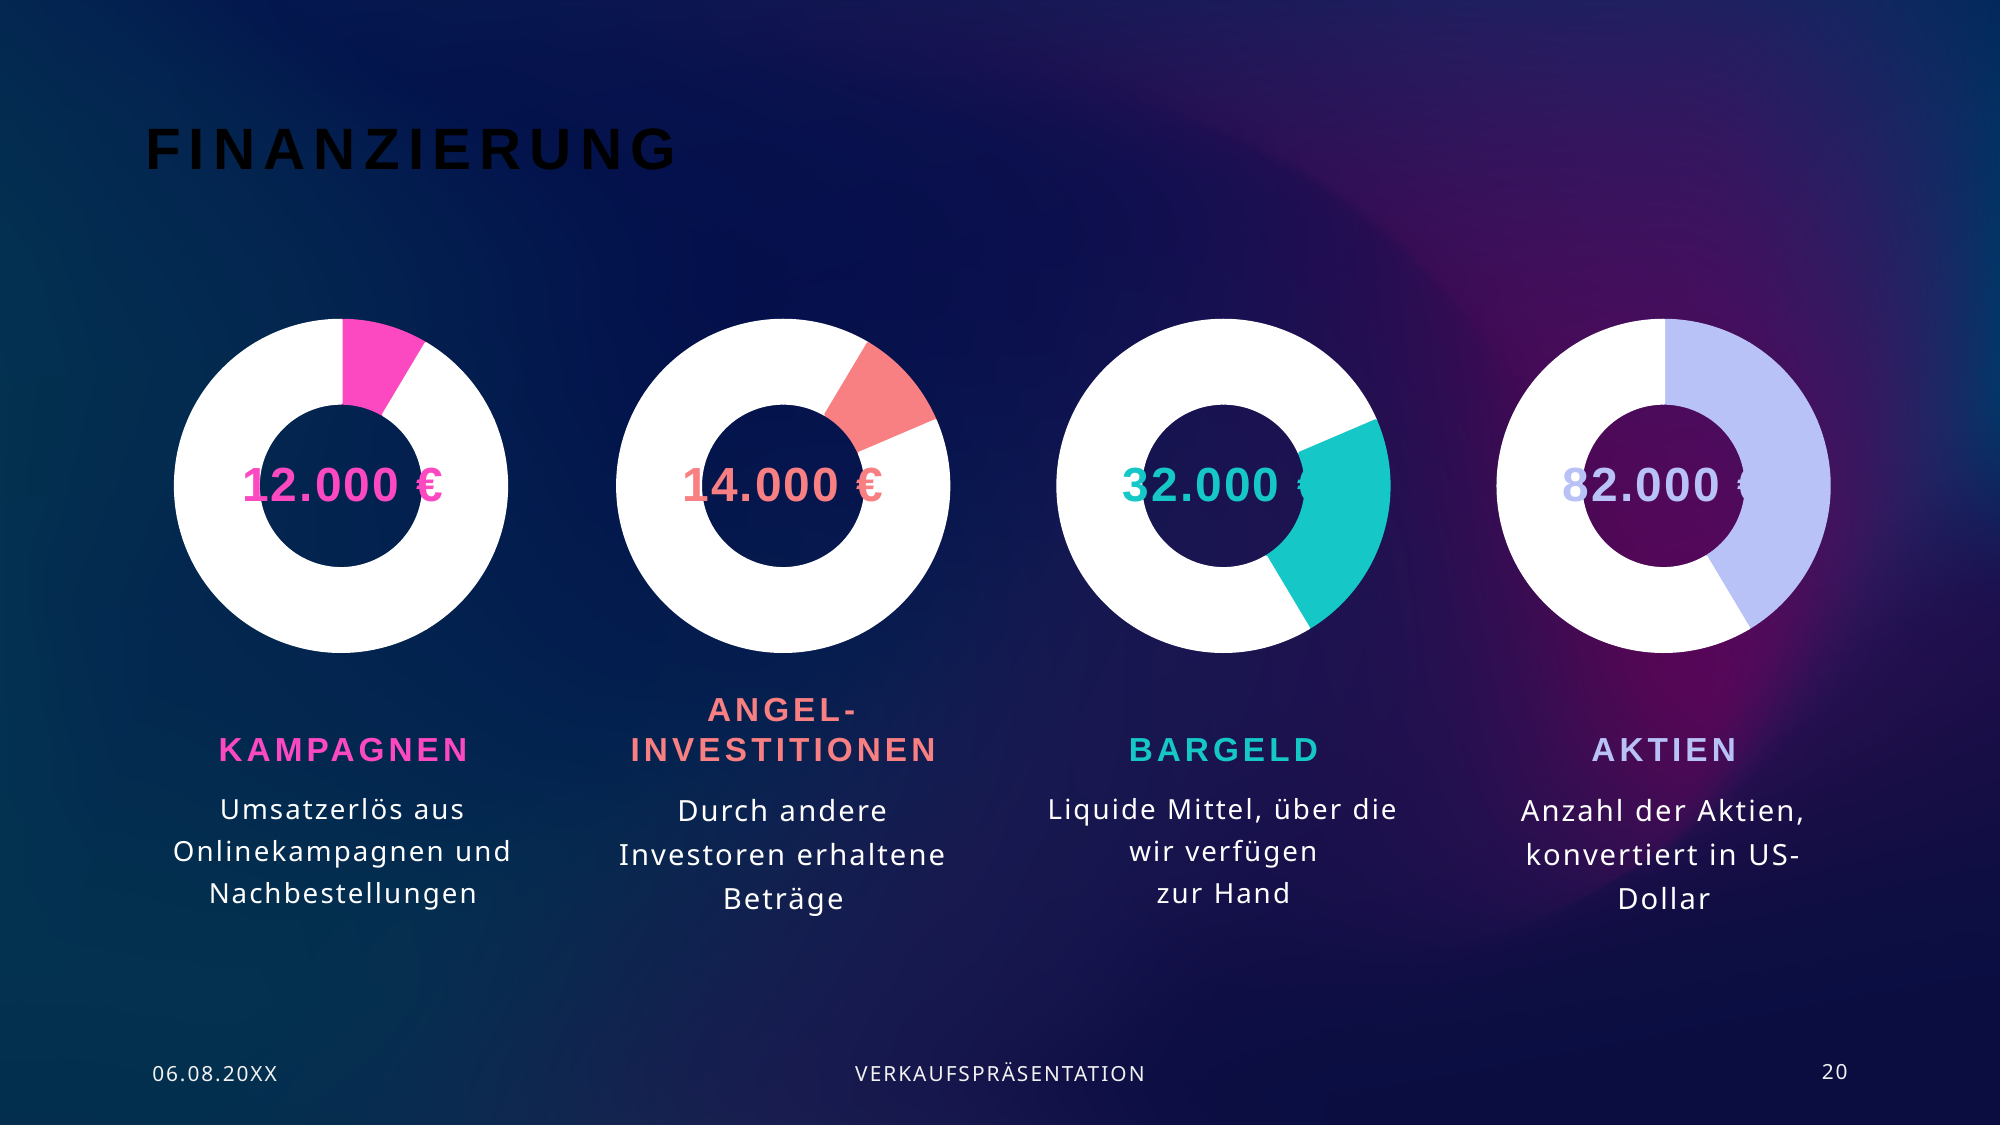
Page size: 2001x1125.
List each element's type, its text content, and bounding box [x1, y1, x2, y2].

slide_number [137, 1042, 588, 1103]
list Durch andere Investoren erhaltene Beträge [587, 776, 979, 918]
list Liquide Mittel, über die wir verfügen zur Hand [1028, 776, 1419, 918]
list Aktien [1468, 674, 1860, 776]
list Anzahl der Aktien, konvertiert in US-Dollar [1468, 776, 1860, 918]
list Umsatzerlös aus Onlinekampagnen und Nachbestellungen [147, 776, 539, 918]
footer VERKAUFSPRÄSENTATION [662, 1042, 1338, 1103]
slide_number 20 [1412, 1042, 1863, 1103]
list Angel-Investitionen [587, 674, 979, 776]
chart [82, 313, 1923, 659]
title Finanzierung [130, 117, 929, 178]
list Kampagnen [147, 674, 539, 776]
list Bargeld [1028, 674, 1419, 776]
